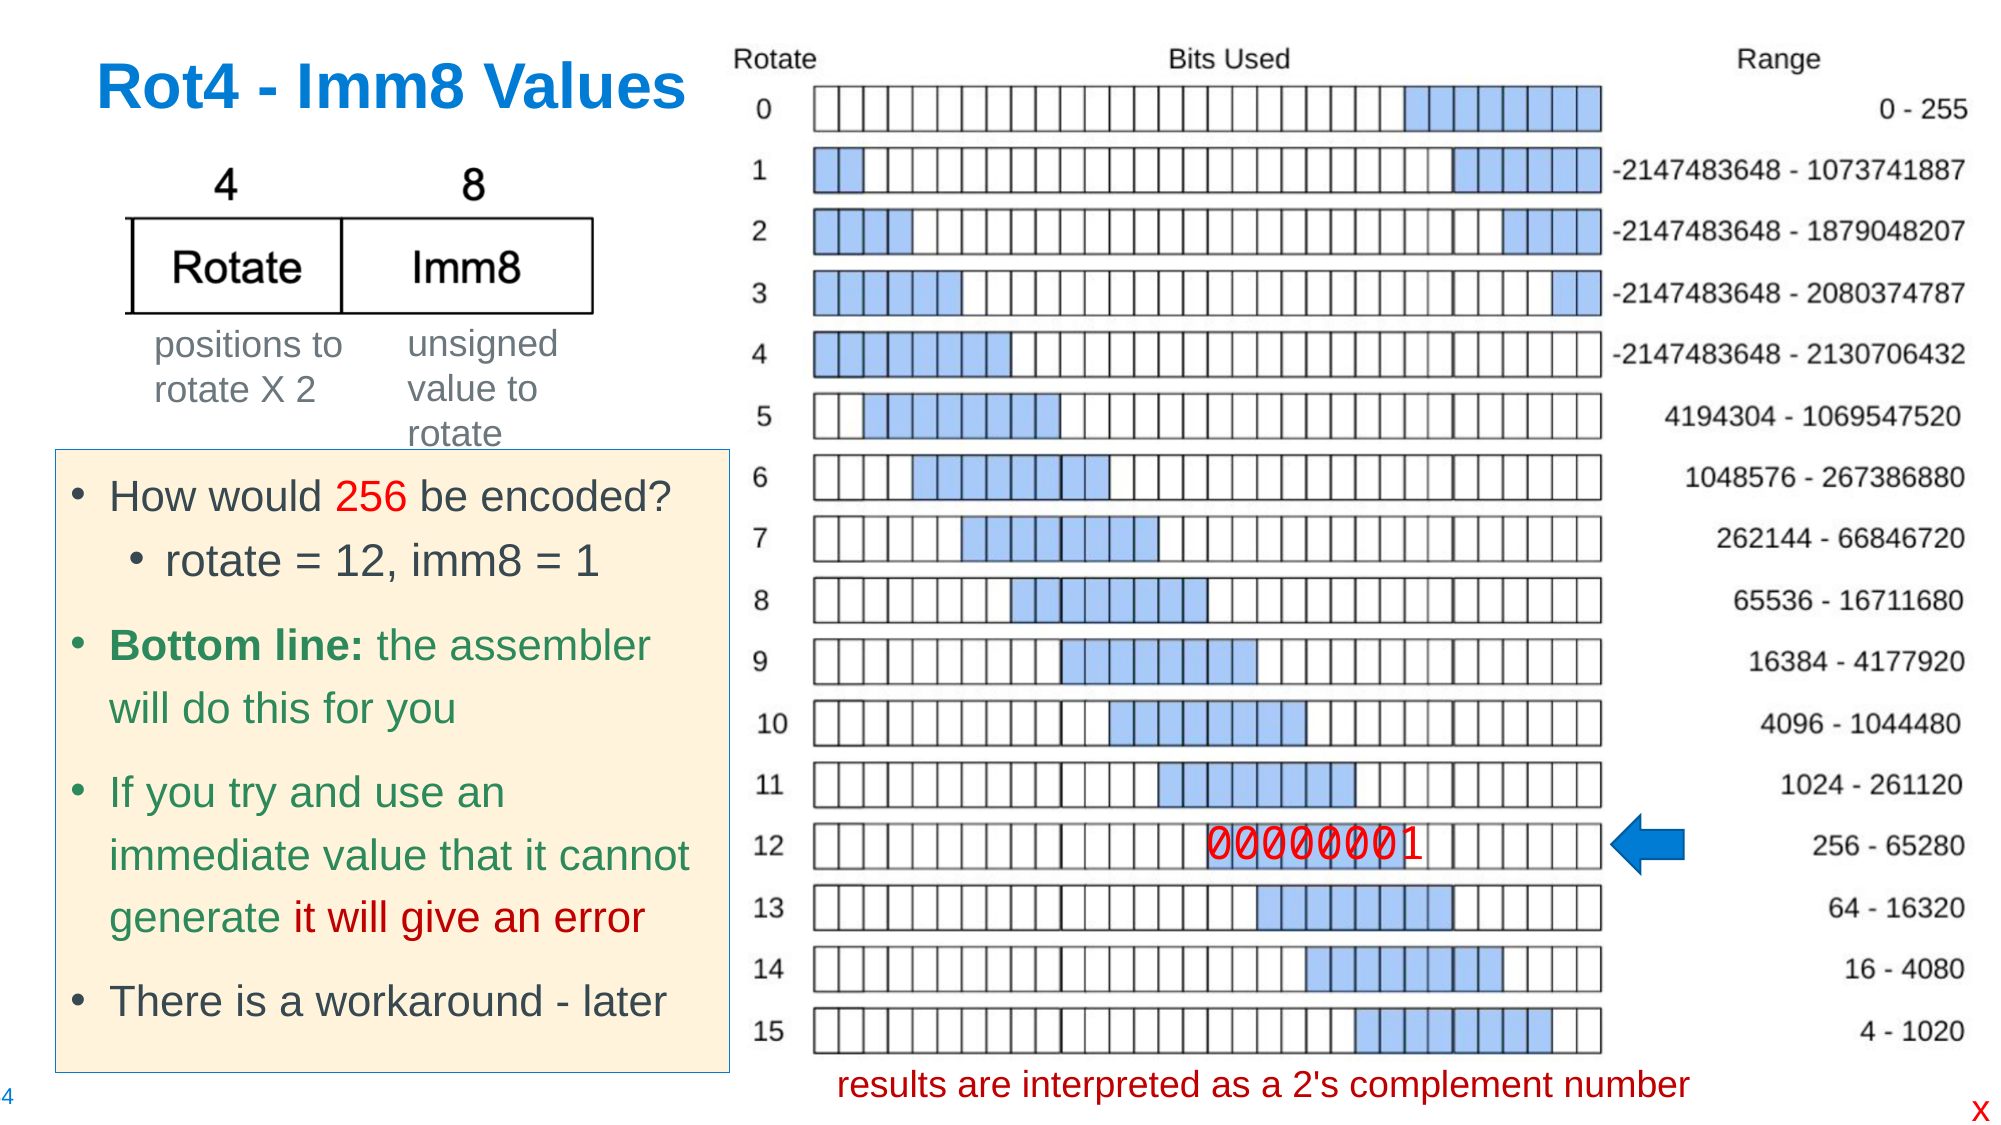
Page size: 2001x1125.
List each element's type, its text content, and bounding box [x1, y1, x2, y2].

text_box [1194, 806, 1684, 880]
title Rot4 - Imm8 Values [81, 13, 1807, 131]
text_box positions to rotate X 2 [139, 322, 359, 417]
text_box results are interpreted as a 2's complement number [822, 1068, 1706, 1113]
list How would 256 be encoded? rotate = 12, imm8 = 1 Bottom line: the assembler will do this for you If you try and use an immediate value that it cannot generate it will give an error There is a workaround - later [55, 449, 730, 1073]
text_box x [1956, 1076, 2000, 1125]
text_box unsigned value to rotate [392, 322, 594, 449]
picture [716, 43, 2000, 1068]
picture [125, 148, 626, 322]
